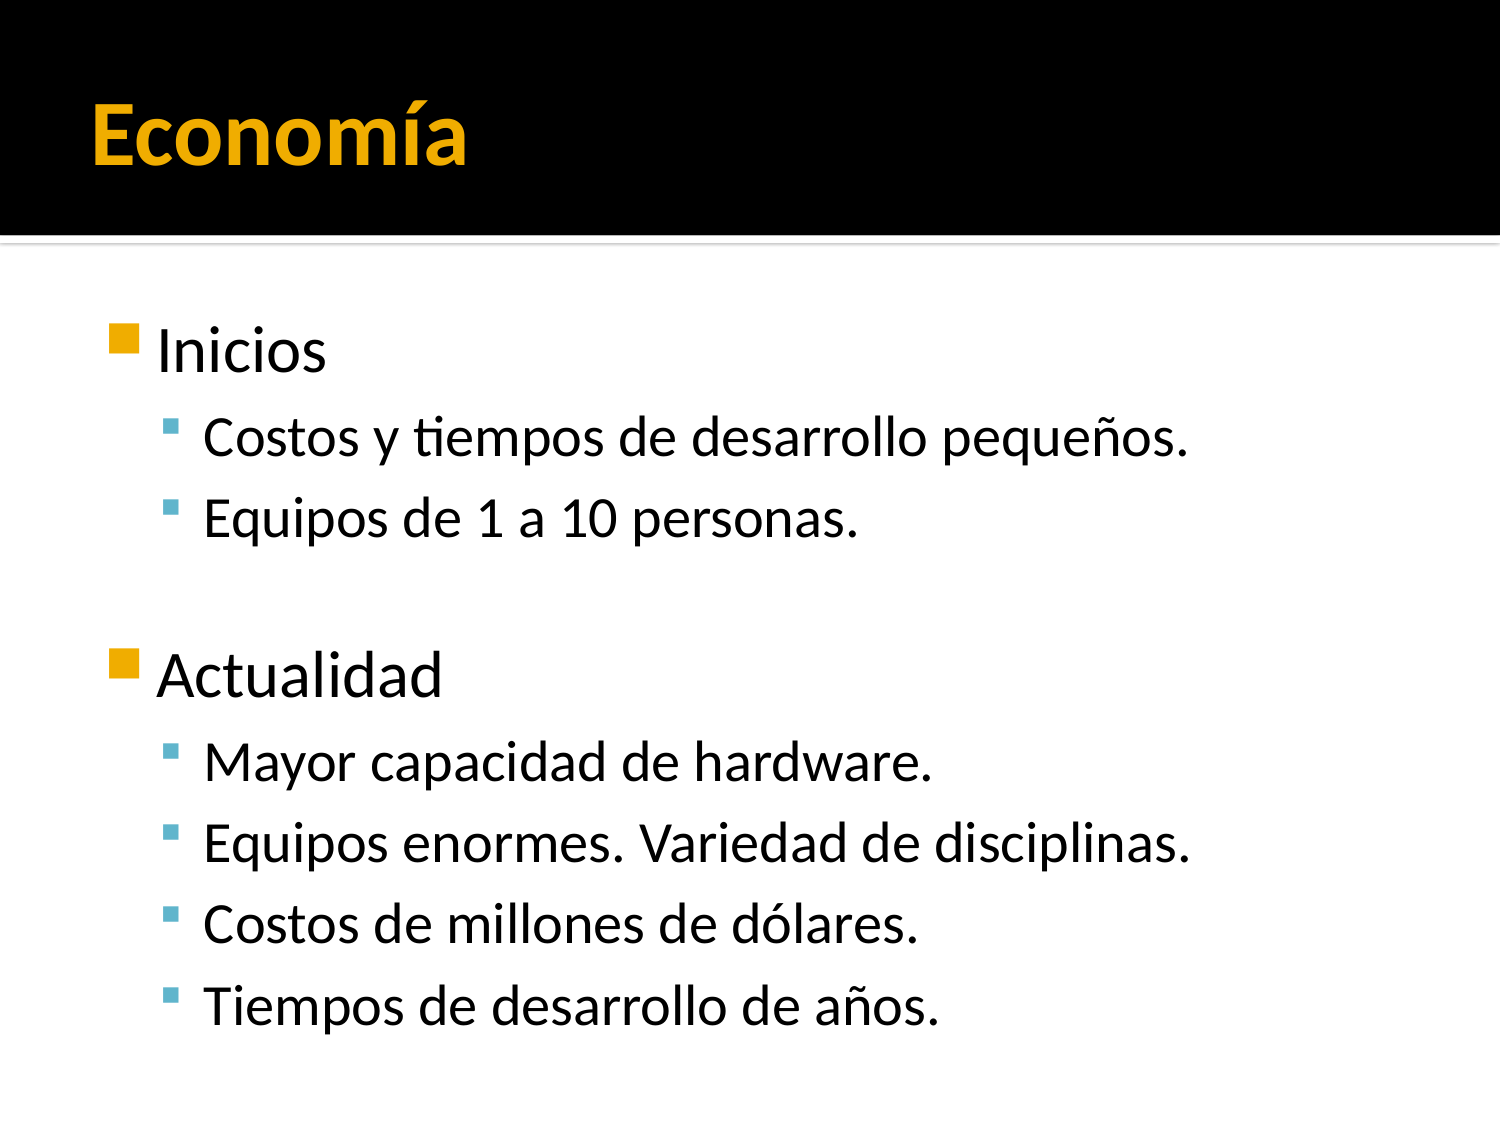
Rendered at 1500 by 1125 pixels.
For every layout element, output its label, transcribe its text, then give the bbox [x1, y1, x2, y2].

title Economía [75, 25, 1425, 231]
list Inicios Costos y tiempos de desarrollo pequeños. Equipos de 1 a 10 personas. Actualidad Mayor capacidad de hardware. Equipos enormes. Variedad de disciplinas. Costos de millones de dólares. Tiempos de desarrollo de años. [75, 291, 1425, 1050]
